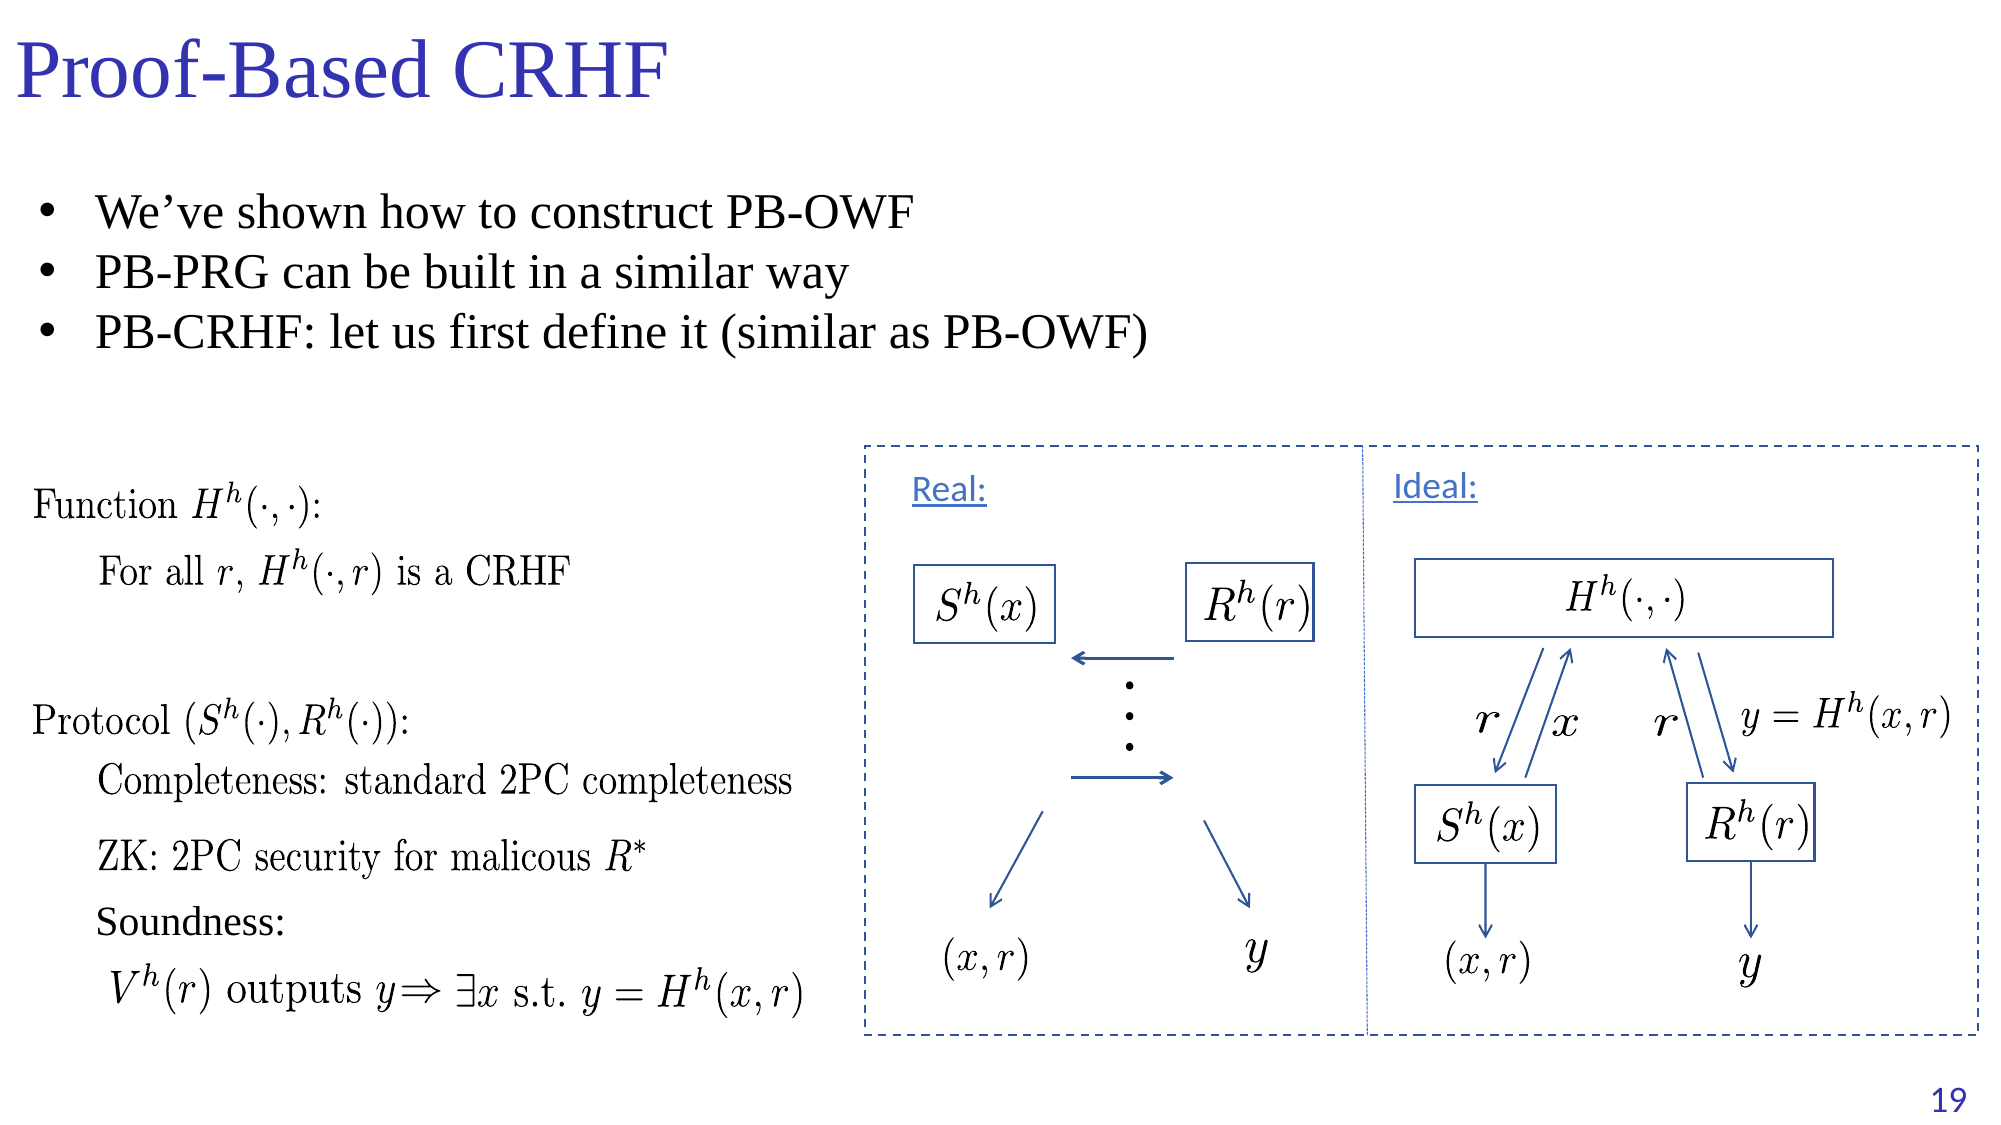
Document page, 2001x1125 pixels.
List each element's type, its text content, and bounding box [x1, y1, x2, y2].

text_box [936, 581, 1036, 632]
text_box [1741, 691, 1950, 739]
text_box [98, 762, 792, 803]
text_box [864, 445, 1362, 1036]
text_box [1666, 647, 1704, 778]
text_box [1203, 820, 1250, 909]
text_box [1368, 445, 1979, 1036]
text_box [1525, 647, 1571, 778]
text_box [1704, 799, 1808, 851]
title Proof-Based CRHF [0, 0, 1725, 142]
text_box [33, 697, 407, 745]
text_box We’ve shown how to construct PB-OWF PB-PRG can be built in a similar way PB-CRHF: let us first define it (similar as PB-OWF) [23, 171, 1740, 367]
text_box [98, 838, 646, 880]
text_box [1437, 801, 1539, 853]
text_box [34, 481, 319, 529]
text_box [989, 811, 1043, 909]
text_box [944, 937, 1028, 981]
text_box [1125, 681, 1134, 751]
text_box [401, 978, 441, 1004]
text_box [1494, 647, 1544, 774]
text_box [1362, 445, 1368, 1036]
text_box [1698, 652, 1734, 773]
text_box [1446, 940, 1529, 984]
text_box Soundness: [80, 885, 302, 951]
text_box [99, 548, 570, 596]
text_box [1565, 574, 1684, 622]
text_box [456, 967, 802, 1019]
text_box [110, 963, 396, 1015]
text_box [1204, 579, 1309, 632]
